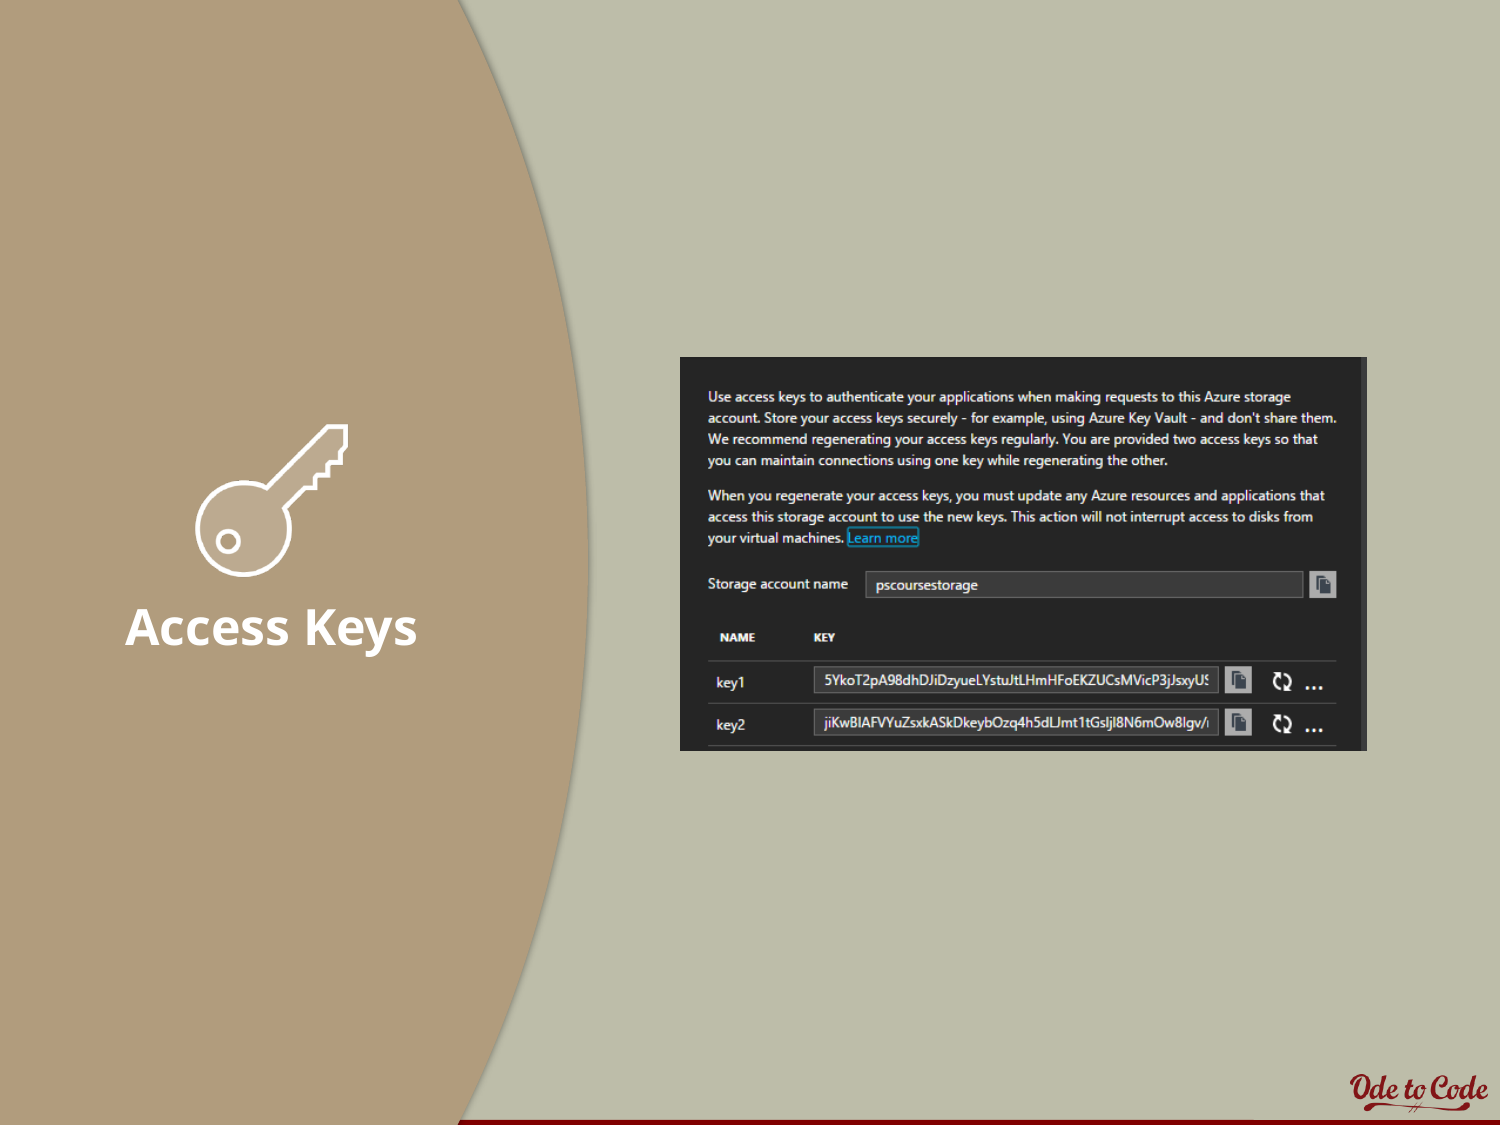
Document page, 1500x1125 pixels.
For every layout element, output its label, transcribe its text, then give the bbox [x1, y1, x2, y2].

picture [1350, 1074, 1488, 1113]
picture [680, 357, 1367, 751]
text_box Access Keys [110, 588, 434, 663]
text_box [0, 0, 591, 1125]
picture [192, 421, 351, 580]
